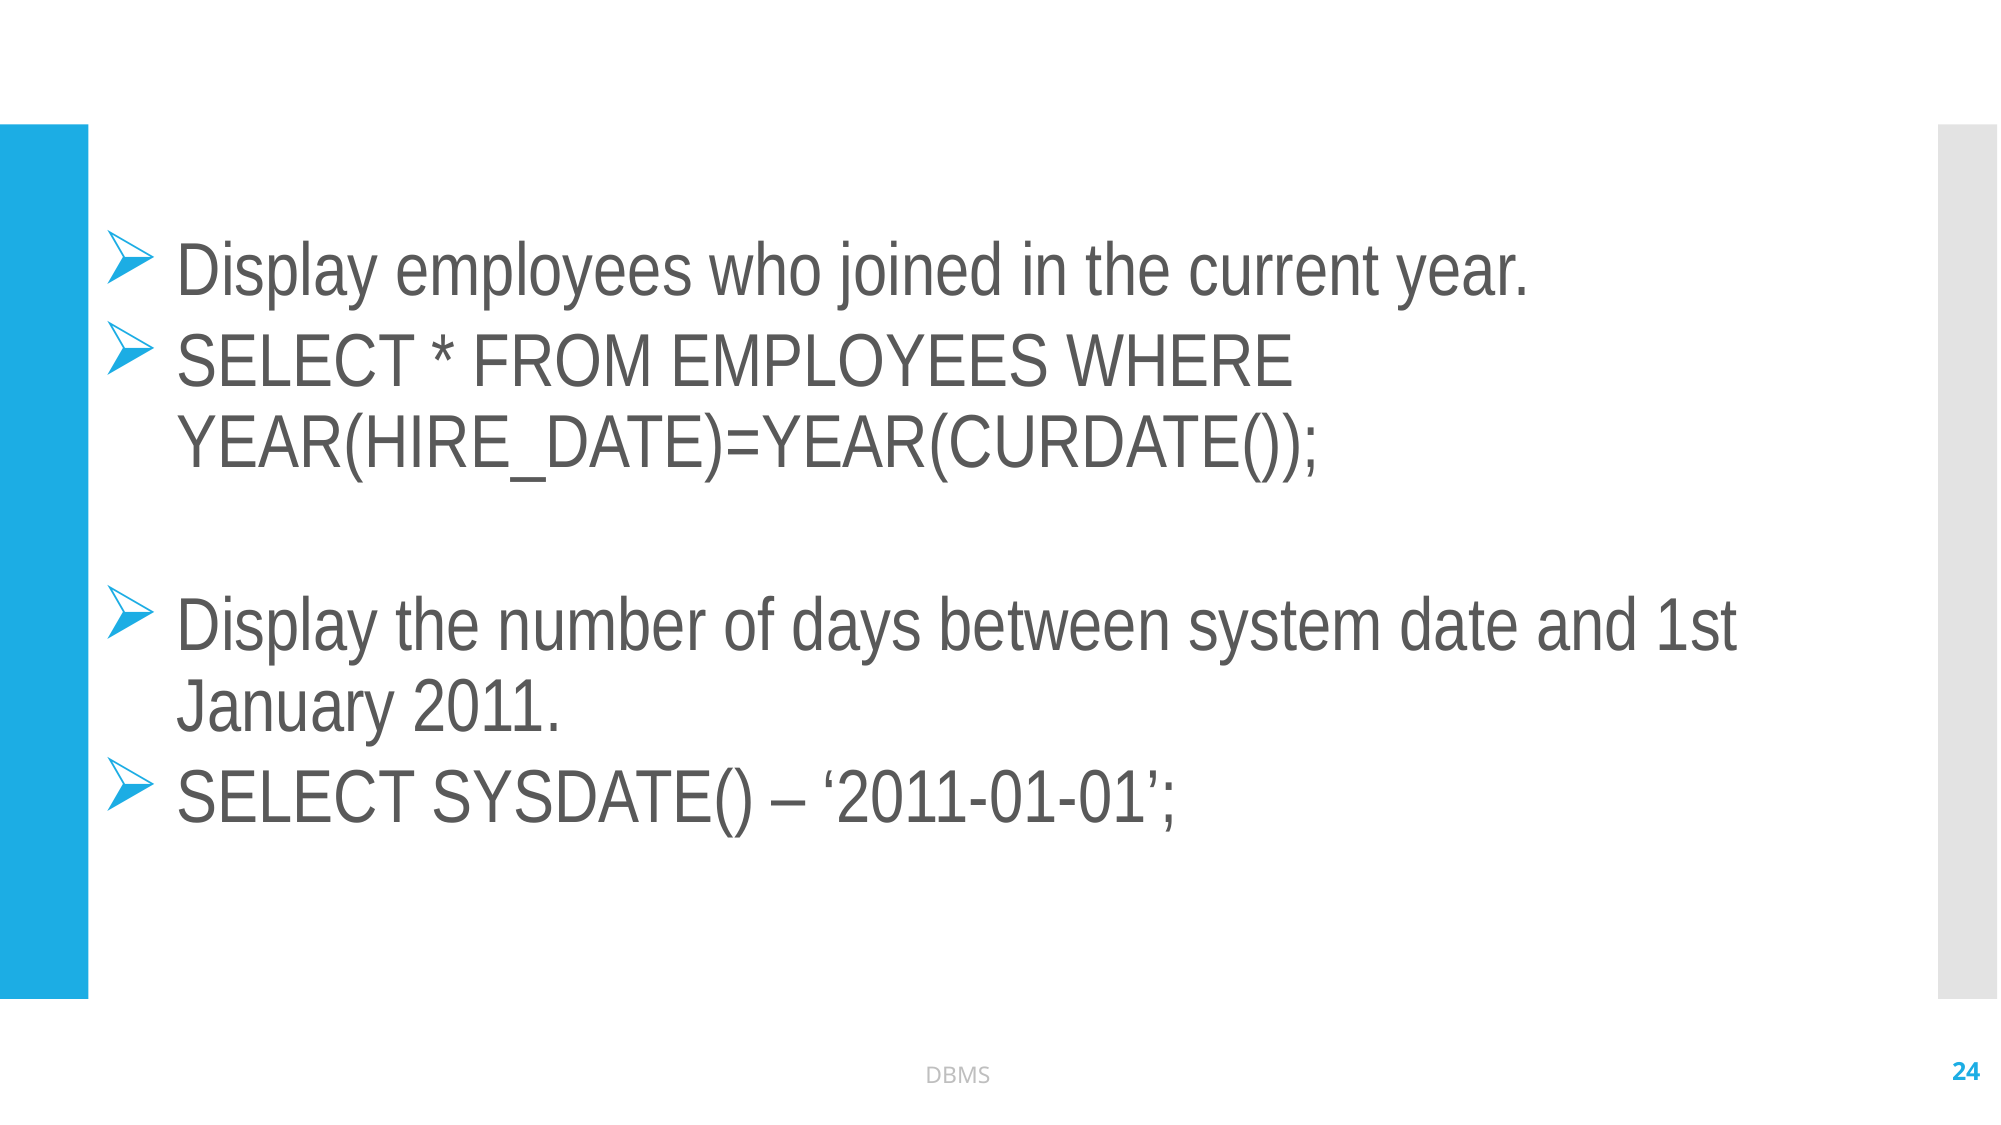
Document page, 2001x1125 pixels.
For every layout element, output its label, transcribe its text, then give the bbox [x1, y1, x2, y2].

list Display employees who joined in the current year. SELECT * FROM EMPLOYEES WHERE YEAR(HIRE_DATE)=YEAR(CURDATE()); Display the number of days between system date and 1st January 2011. SELECT SYSDATE() – ‘2011-01-01’; [86, 223, 1927, 1036]
slide_number 24 [1744, 1042, 1996, 1103]
footer DBMS [473, 1046, 1443, 1107]
